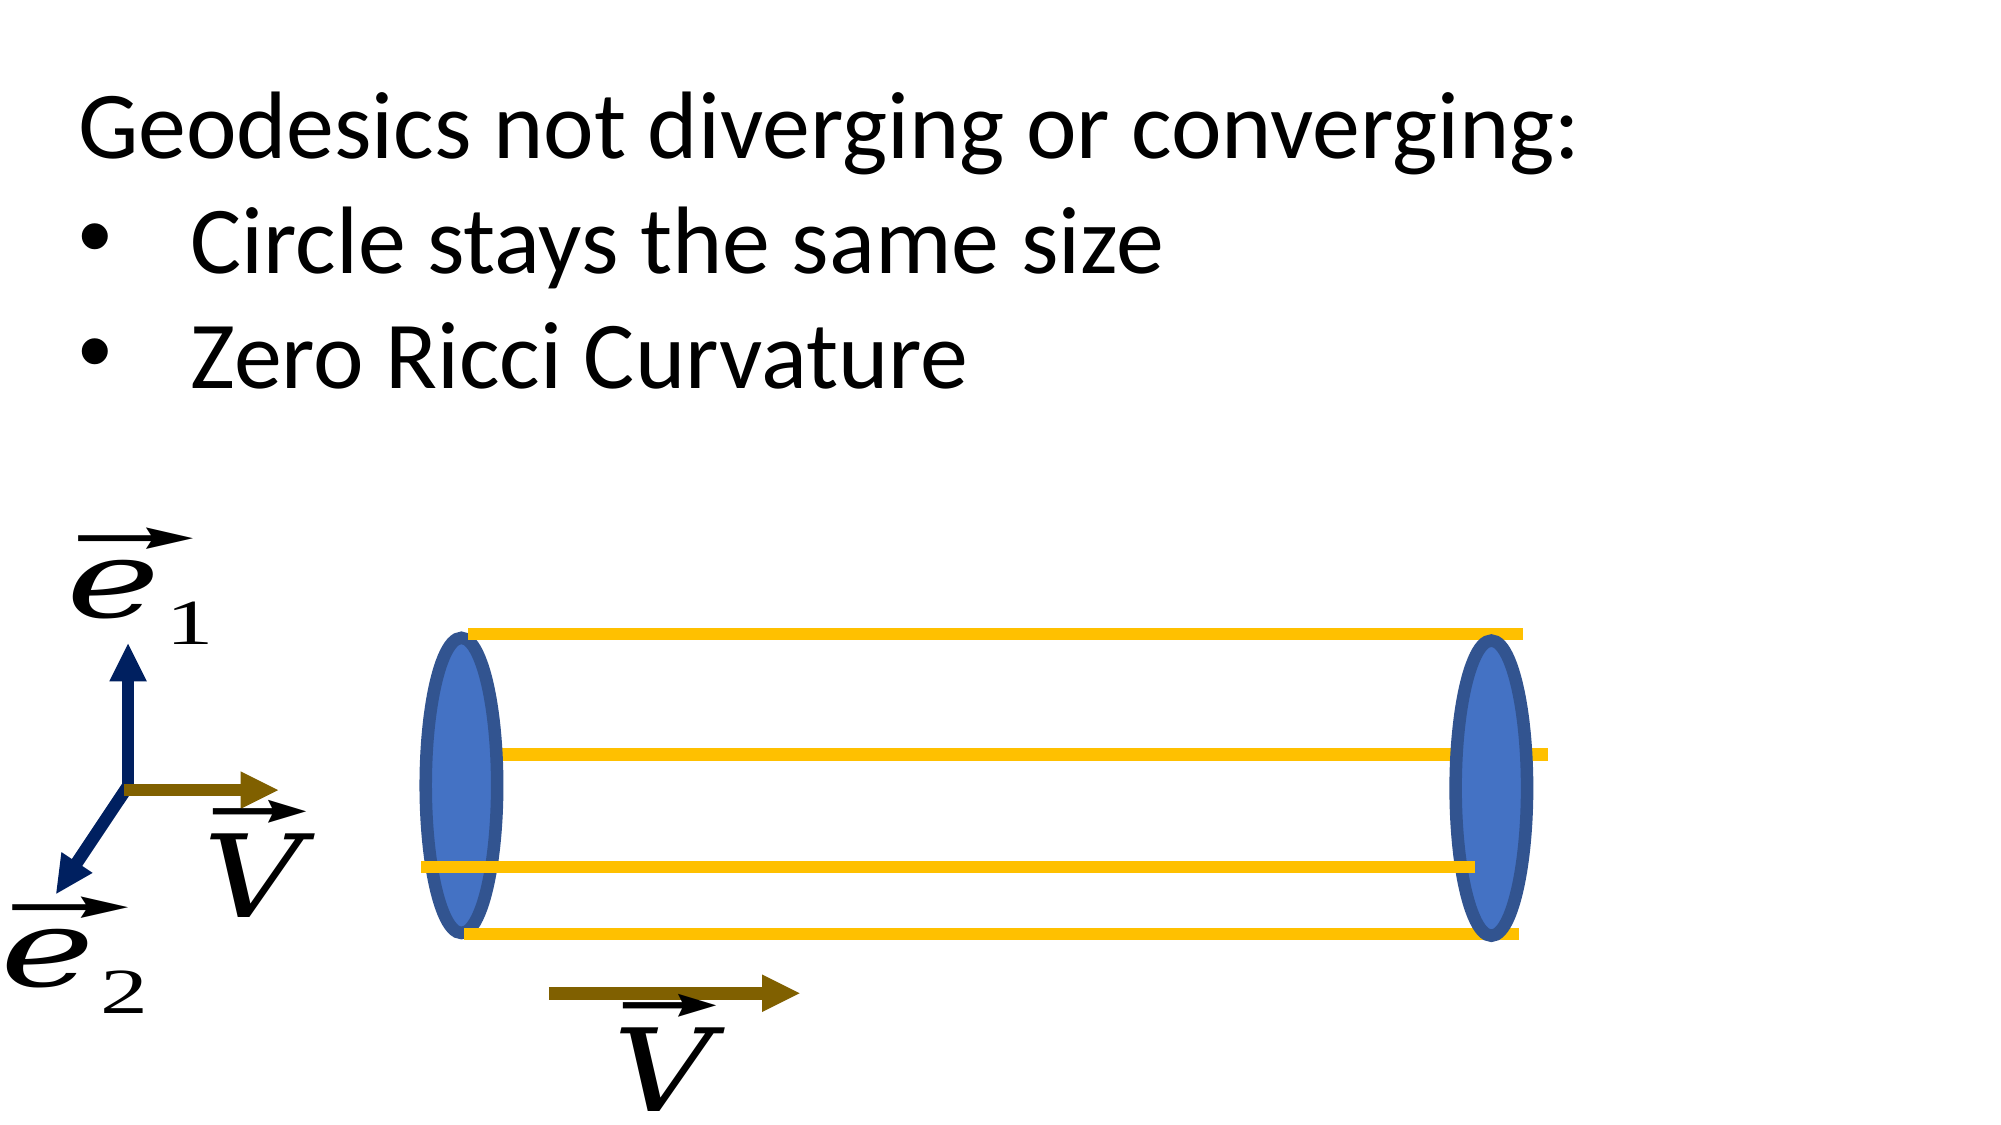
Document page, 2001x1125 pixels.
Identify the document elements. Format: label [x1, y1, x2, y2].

text_box [1454, 639, 1529, 937]
text_box [56, 784, 130, 894]
text_box [431, 873, 492, 935]
text_box [424, 636, 499, 861]
